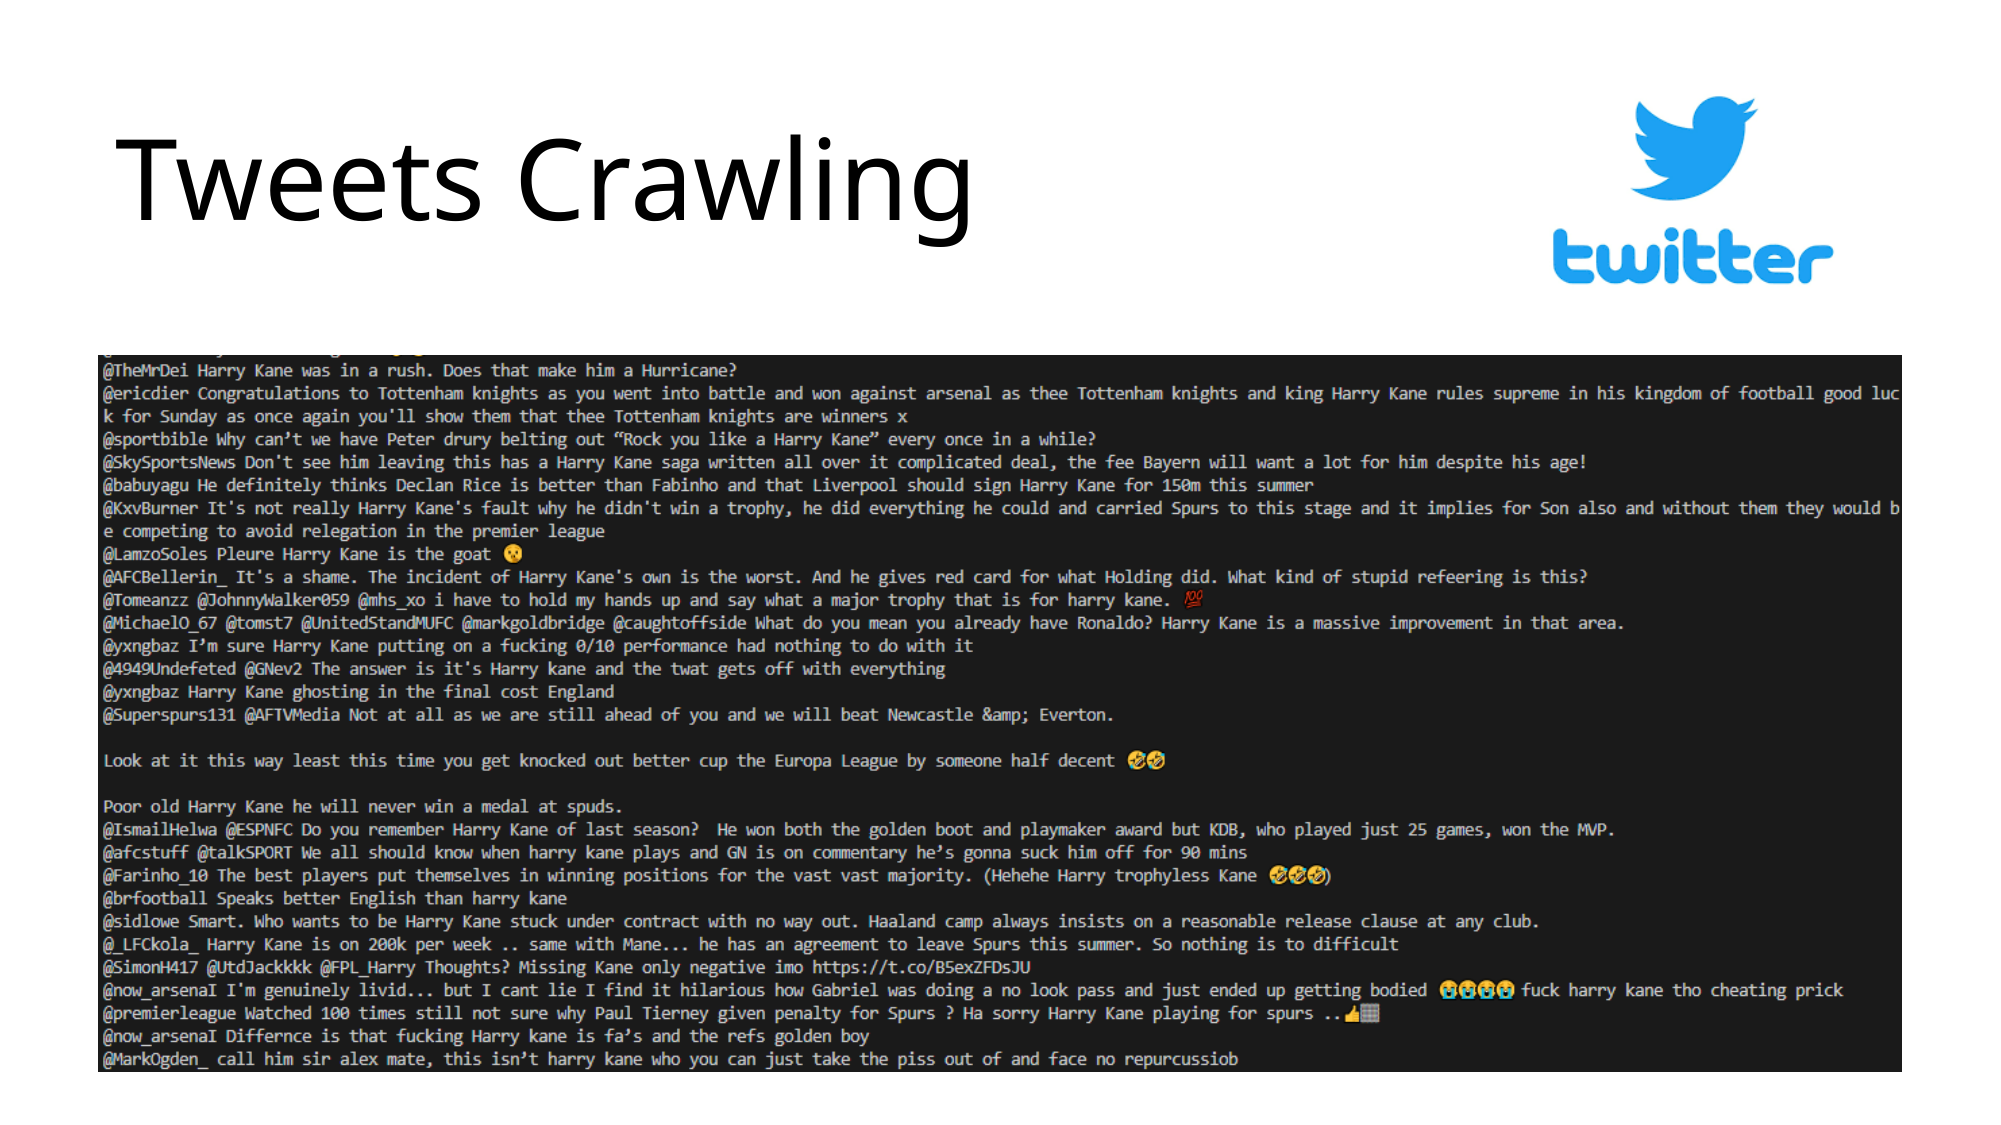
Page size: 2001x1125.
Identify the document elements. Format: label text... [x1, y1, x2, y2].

title Tweets Crawling [100, 99, 1518, 253]
picture [98, 355, 1902, 1072]
picture [1518, 66, 1862, 301]
